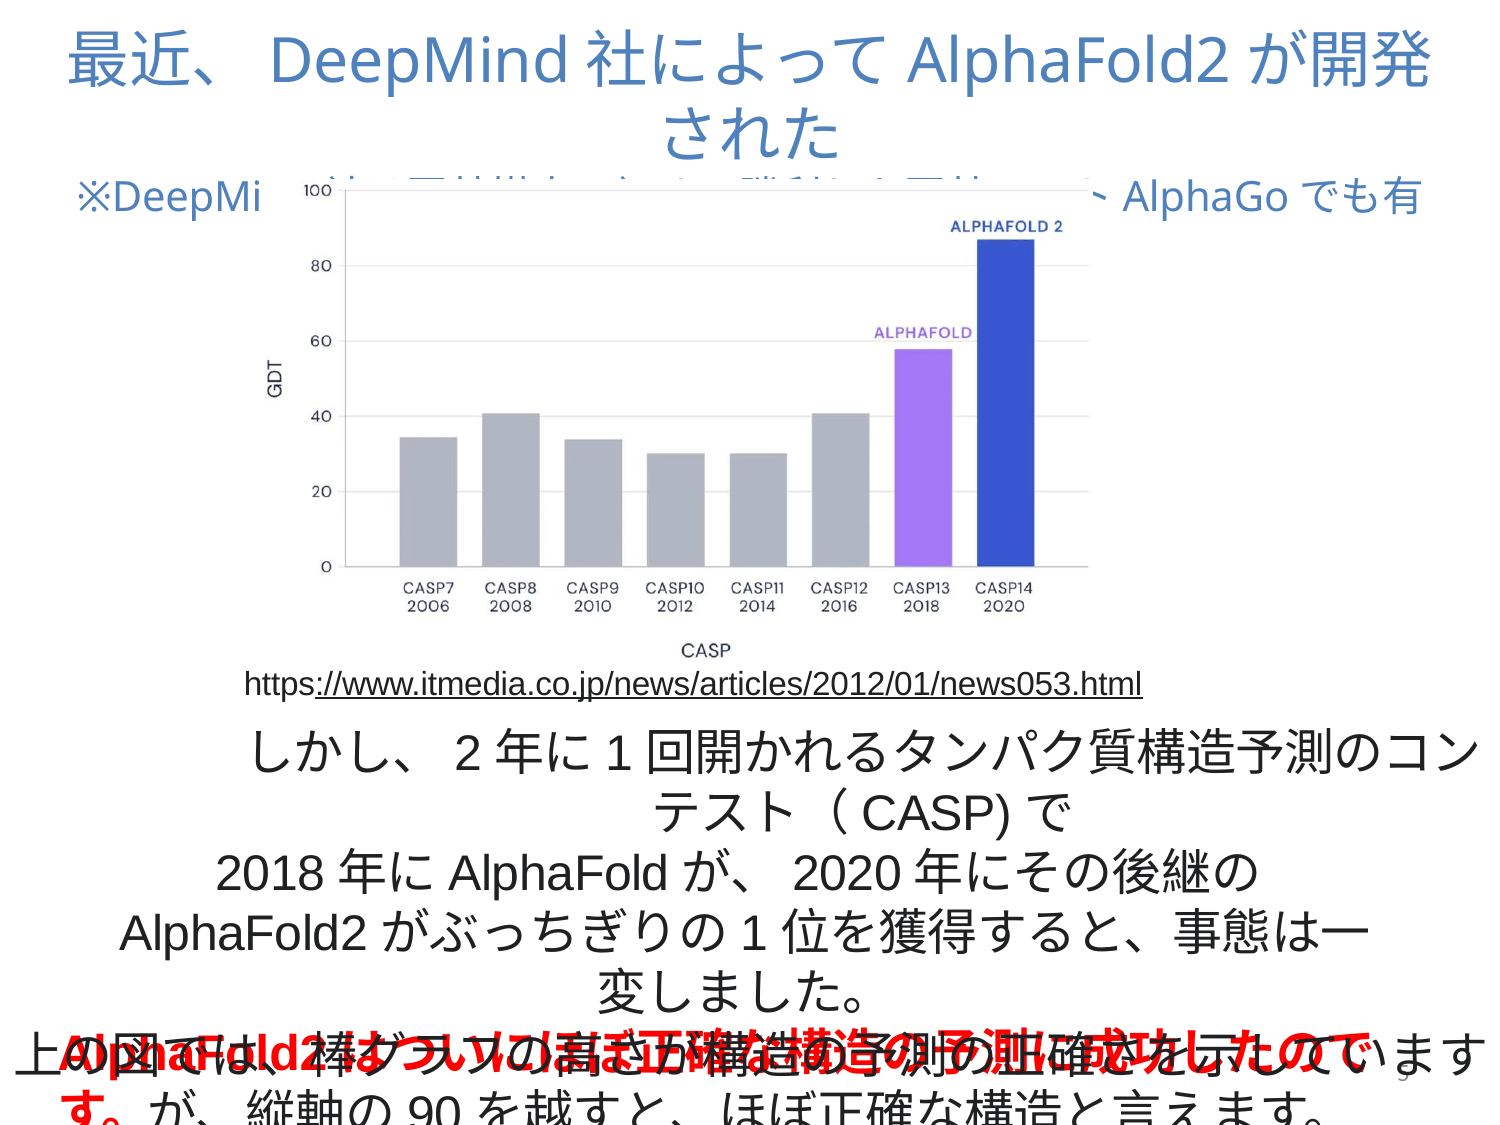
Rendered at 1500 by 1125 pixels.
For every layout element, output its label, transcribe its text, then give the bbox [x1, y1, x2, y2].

title 最近、DeepMind社によってAlphaFold2が開発された ※DeepMind社は囲碁棋士に初めて勝利した囲碁ソフトAlphaGoでも有名 [61, 18, 1439, 271]
text_box https://www.itmedia.co.jp/news/articles/2012/01/news053.html しかし、2年に1回開かれるタンパク質構造予測のコンテスト（CASP)で 2018年にAlphaFoldが、2020年にその後継のAlphaFold2がぶっちぎりの1位を獲得すると、事態は一変しました。 上の図では、棒グラフの高さが構造の予測の正確さを示していますが、縦軸の90を越すと、ほぼ正確な構造と言えます。 [6, 647, 1493, 1125]
picture [265, 179, 1094, 664]
